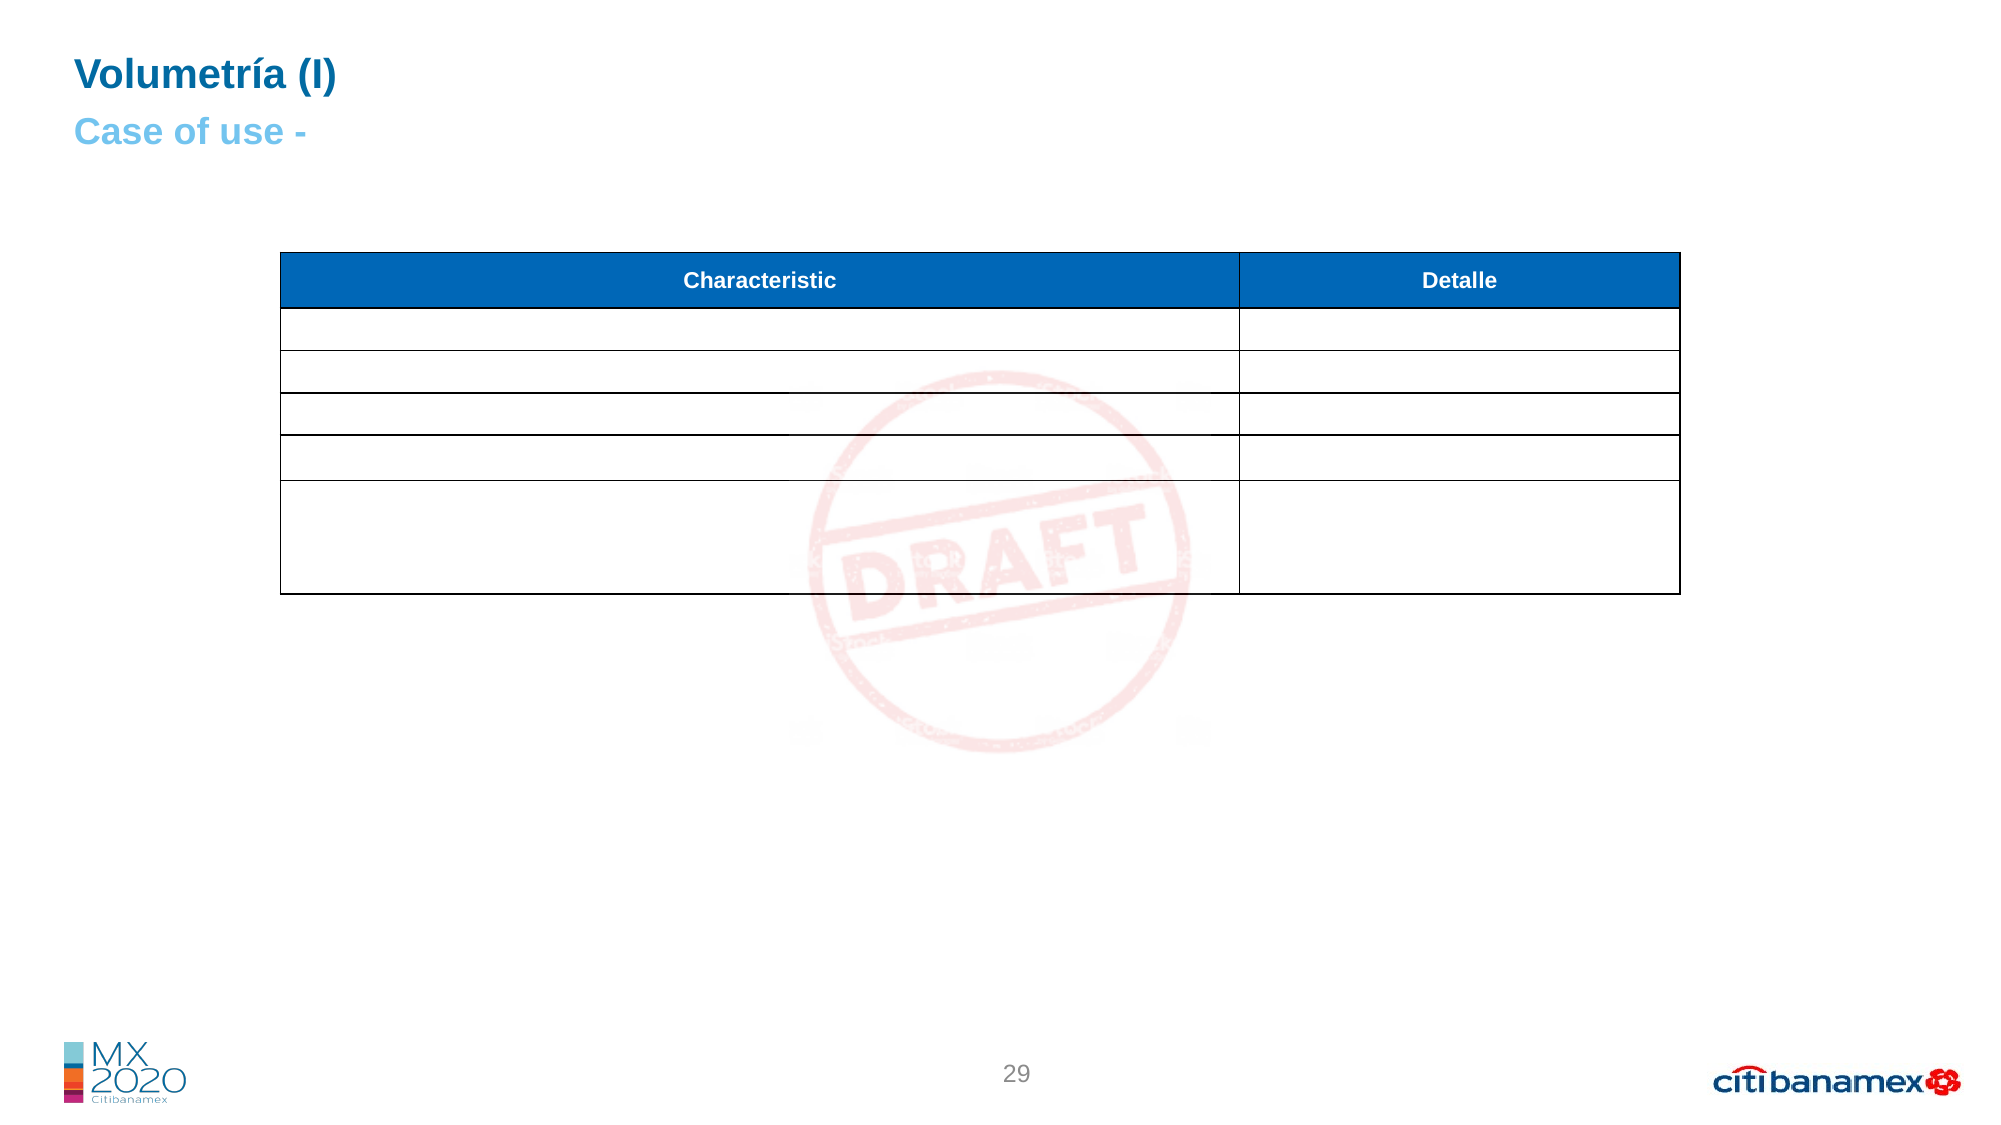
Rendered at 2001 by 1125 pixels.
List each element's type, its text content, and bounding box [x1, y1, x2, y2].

text_box Volumetría (I) [66, 38, 1311, 104]
table_cell [1240, 436, 1679, 480]
picture [131, 1042, 144, 1050]
table_cell [281, 394, 784, 434]
table_header Characteristic [281, 253, 1239, 307]
table_header Detalle [1240, 253, 1679, 307]
table_cell [1240, 394, 1679, 434]
table_cell [1216, 394, 1239, 434]
table_cell [1240, 351, 1679, 392]
table_cell [1216, 436, 1239, 480]
table_cell [281, 309, 1239, 350]
picture [64, 1042, 186, 1103]
table_cell [281, 351, 789, 392]
picture [97, 1042, 117, 1060]
table_cell [1211, 351, 1239, 392]
table_cell [1240, 481, 1679, 593]
text_box Case of use - [66, 100, 942, 160]
picture [789, 351, 1211, 774]
table_cell [281, 436, 784, 480]
table_cell [1216, 481, 1239, 593]
table_cell [281, 481, 784, 593]
picture [1707, 1063, 1964, 1097]
table_cell [1240, 309, 1679, 350]
